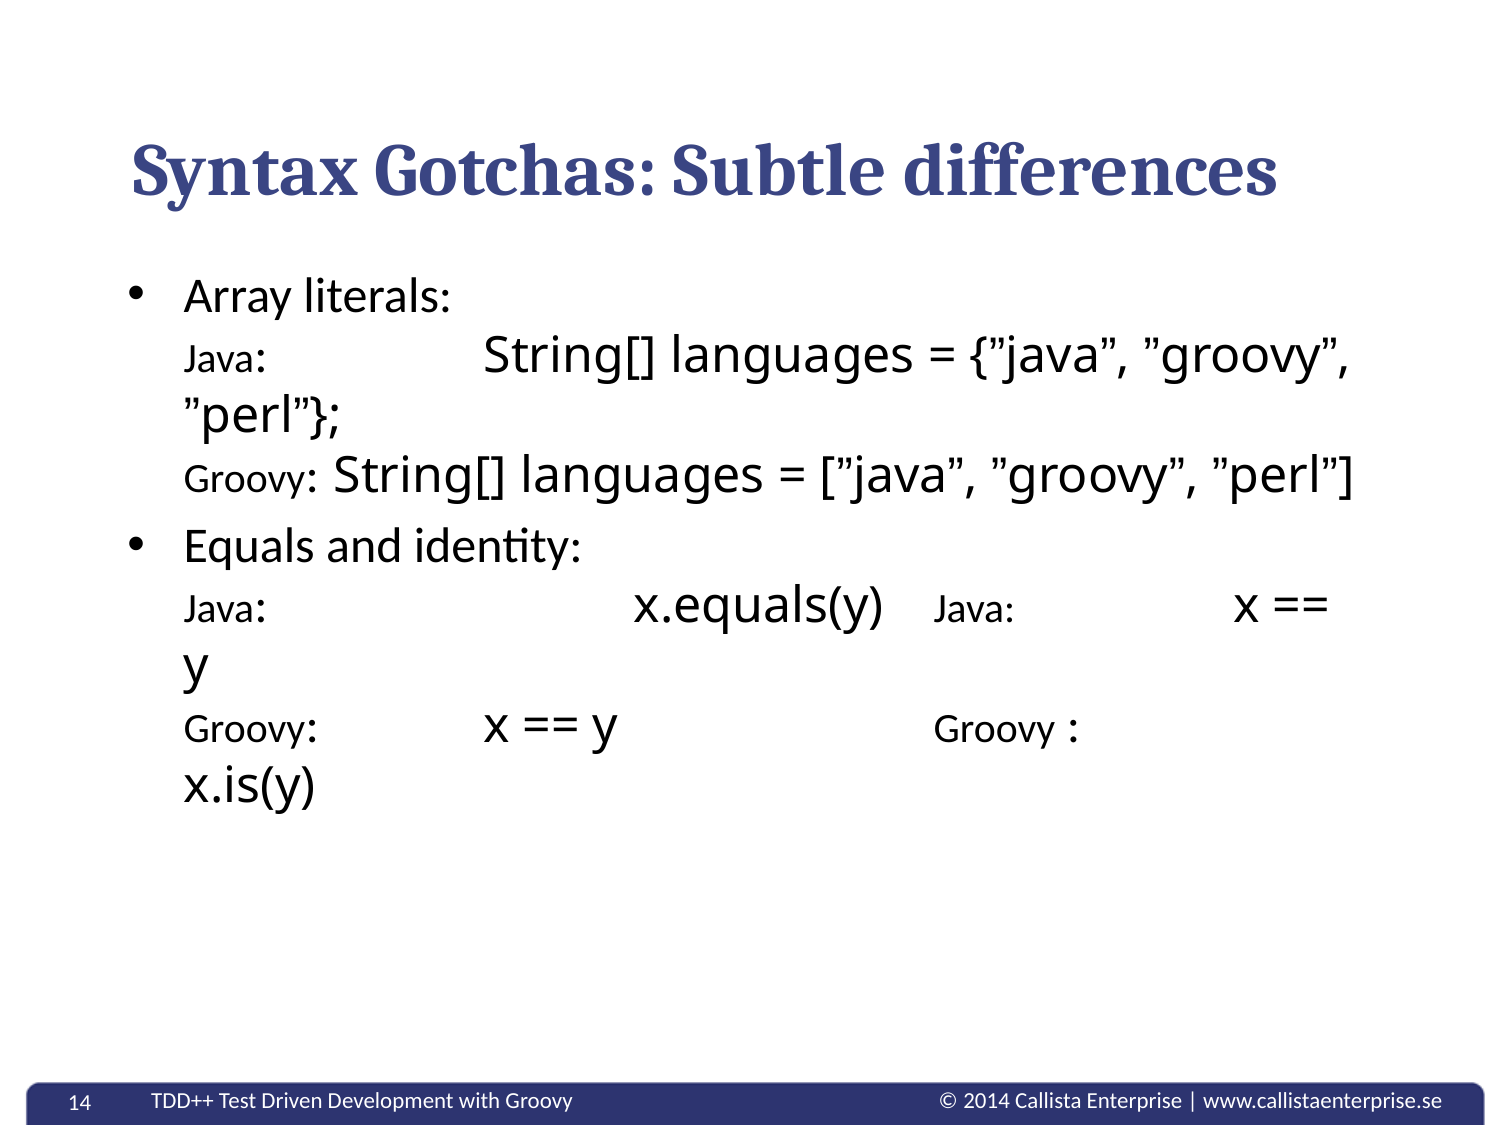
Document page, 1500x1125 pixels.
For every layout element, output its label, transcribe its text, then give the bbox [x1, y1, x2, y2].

picture [0, 0, 1500, 1125]
list Array literals: Java: String[] languages = {”java”, ”groovy”, ”perl”}; Groovy: String[] languages = [”java”, ”groovy”, ”perl”] Equals and identity: Java: x.equals(y) Java: x == y Groovy: x == y Groovy : x.is(y) [112, 255, 1380, 1024]
title Syntax Gotchas: Subtle differences [112, 93, 1388, 219]
